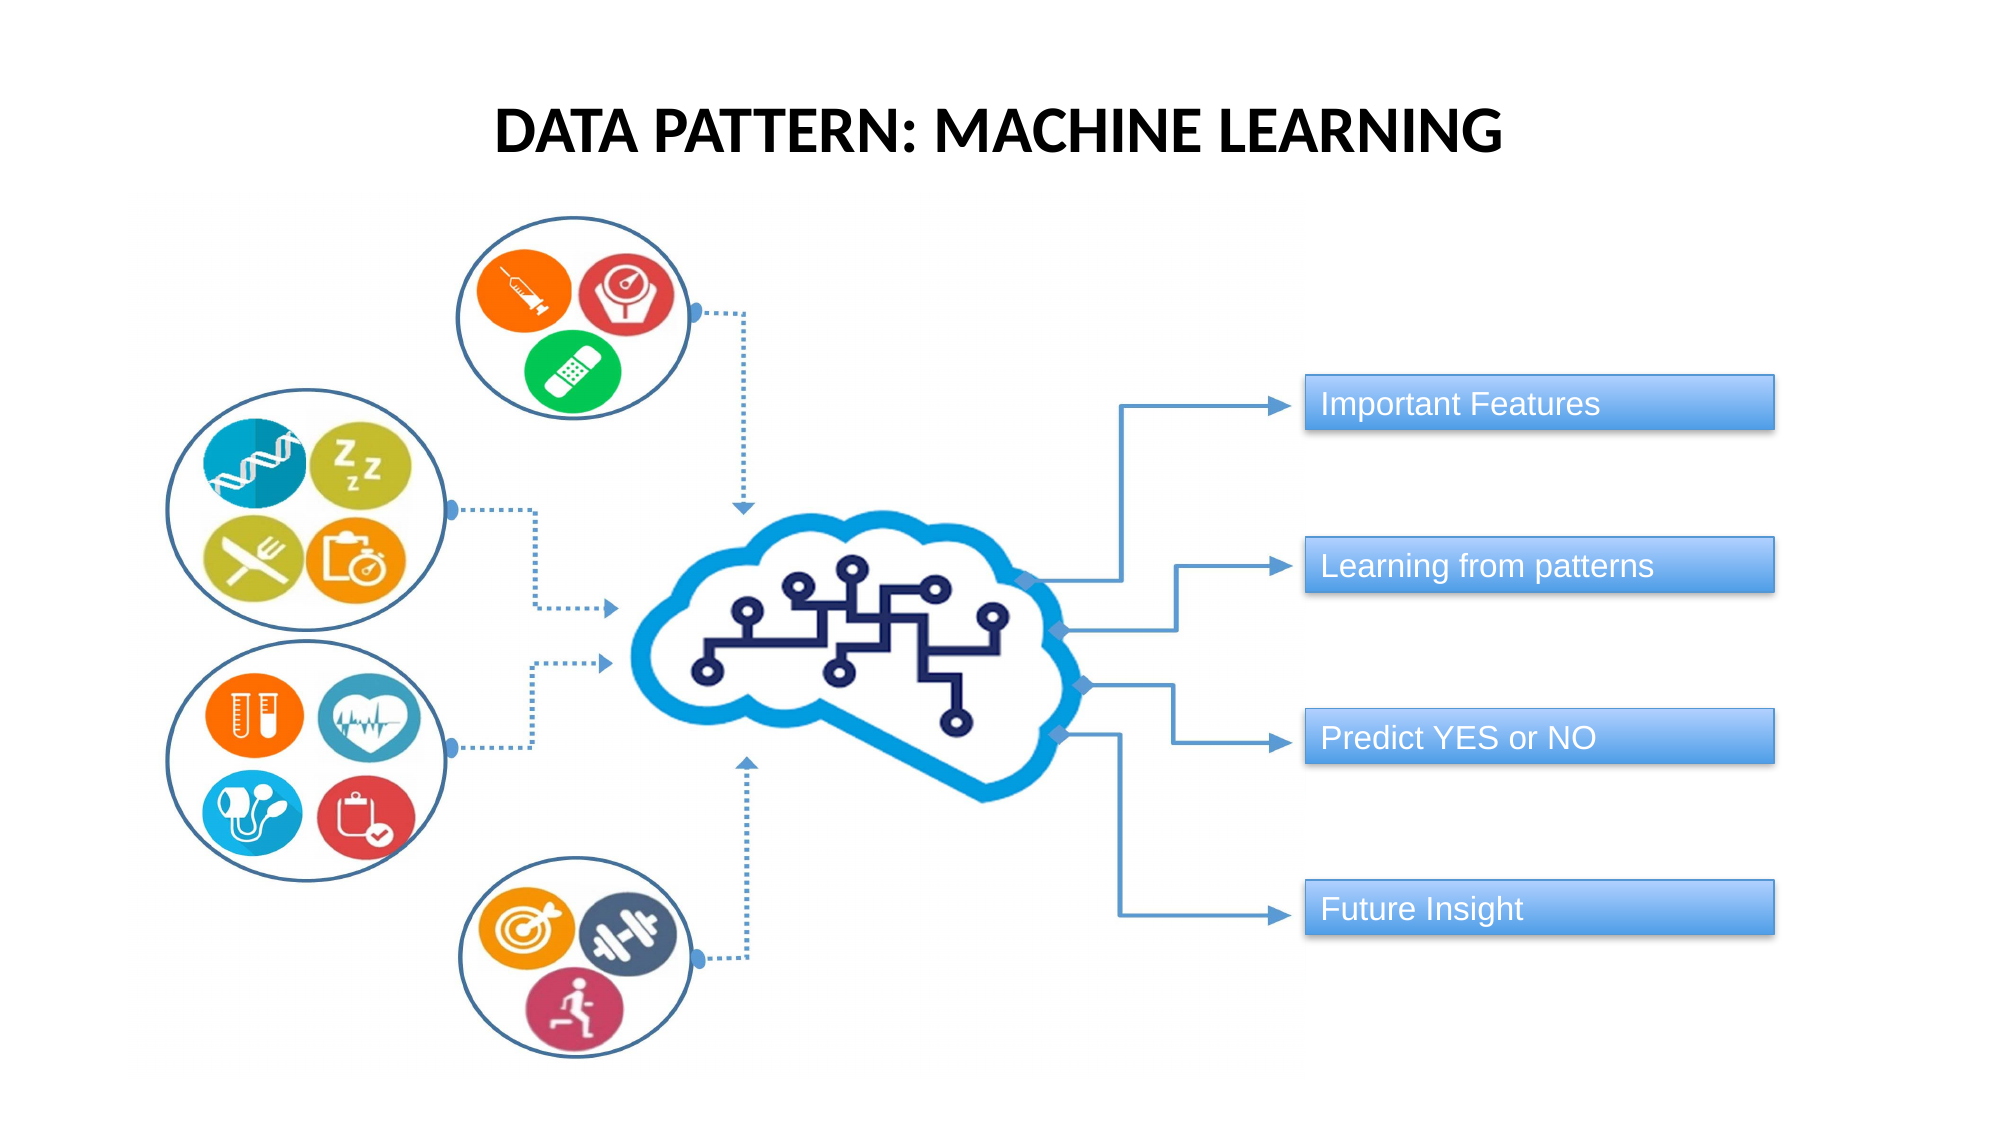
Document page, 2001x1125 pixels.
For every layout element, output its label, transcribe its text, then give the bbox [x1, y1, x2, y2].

text_box Predict YES or NO [1311, 708, 1775, 764]
text_box Future Insight [1311, 879, 1775, 935]
text_box Learning from patterns [1311, 536, 1775, 593]
text_box Important Features [1311, 374, 1775, 430]
picture [128, 191, 1306, 1080]
text_box DATA PATTERN: MACHINE LEARNING [0, 0, 2000, 175]
